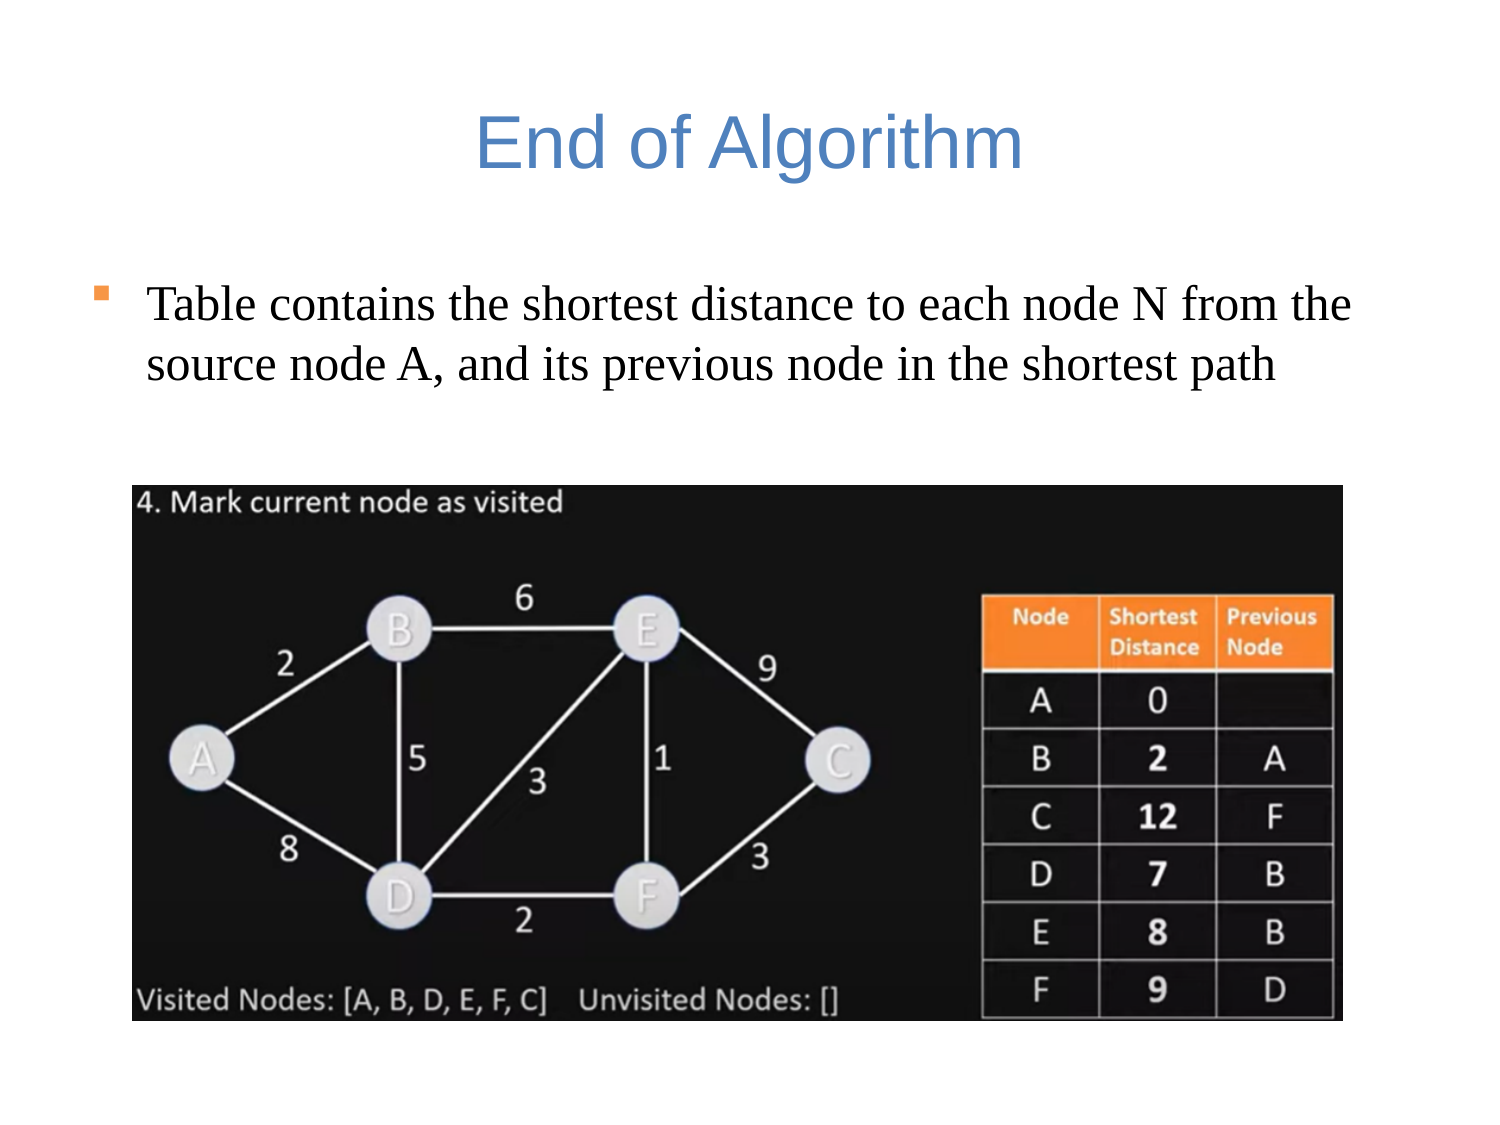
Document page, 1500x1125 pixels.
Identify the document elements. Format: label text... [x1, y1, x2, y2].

title End of Algorithm [75, 45, 1425, 233]
list Table contains the shortest distance to each node N from the source node A, and its previous node in the shortest path [75, 262, 1425, 1005]
picture [132, 485, 1343, 1021]
